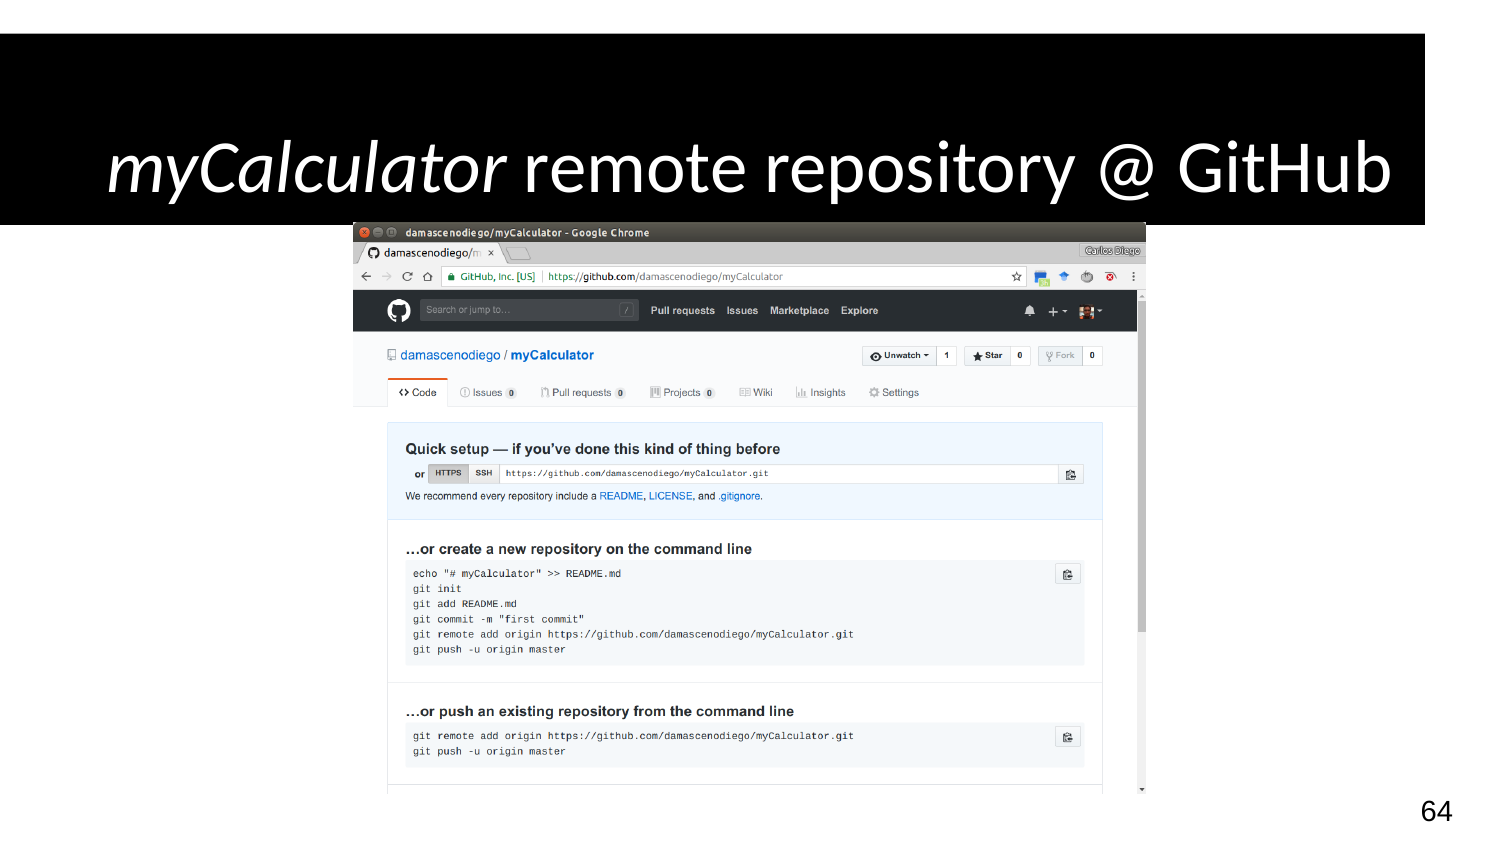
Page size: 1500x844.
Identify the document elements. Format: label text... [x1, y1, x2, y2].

picture [353, 222, 1147, 794]
title myCalculator remote repository @ GitHub [75, 33, 1425, 223]
